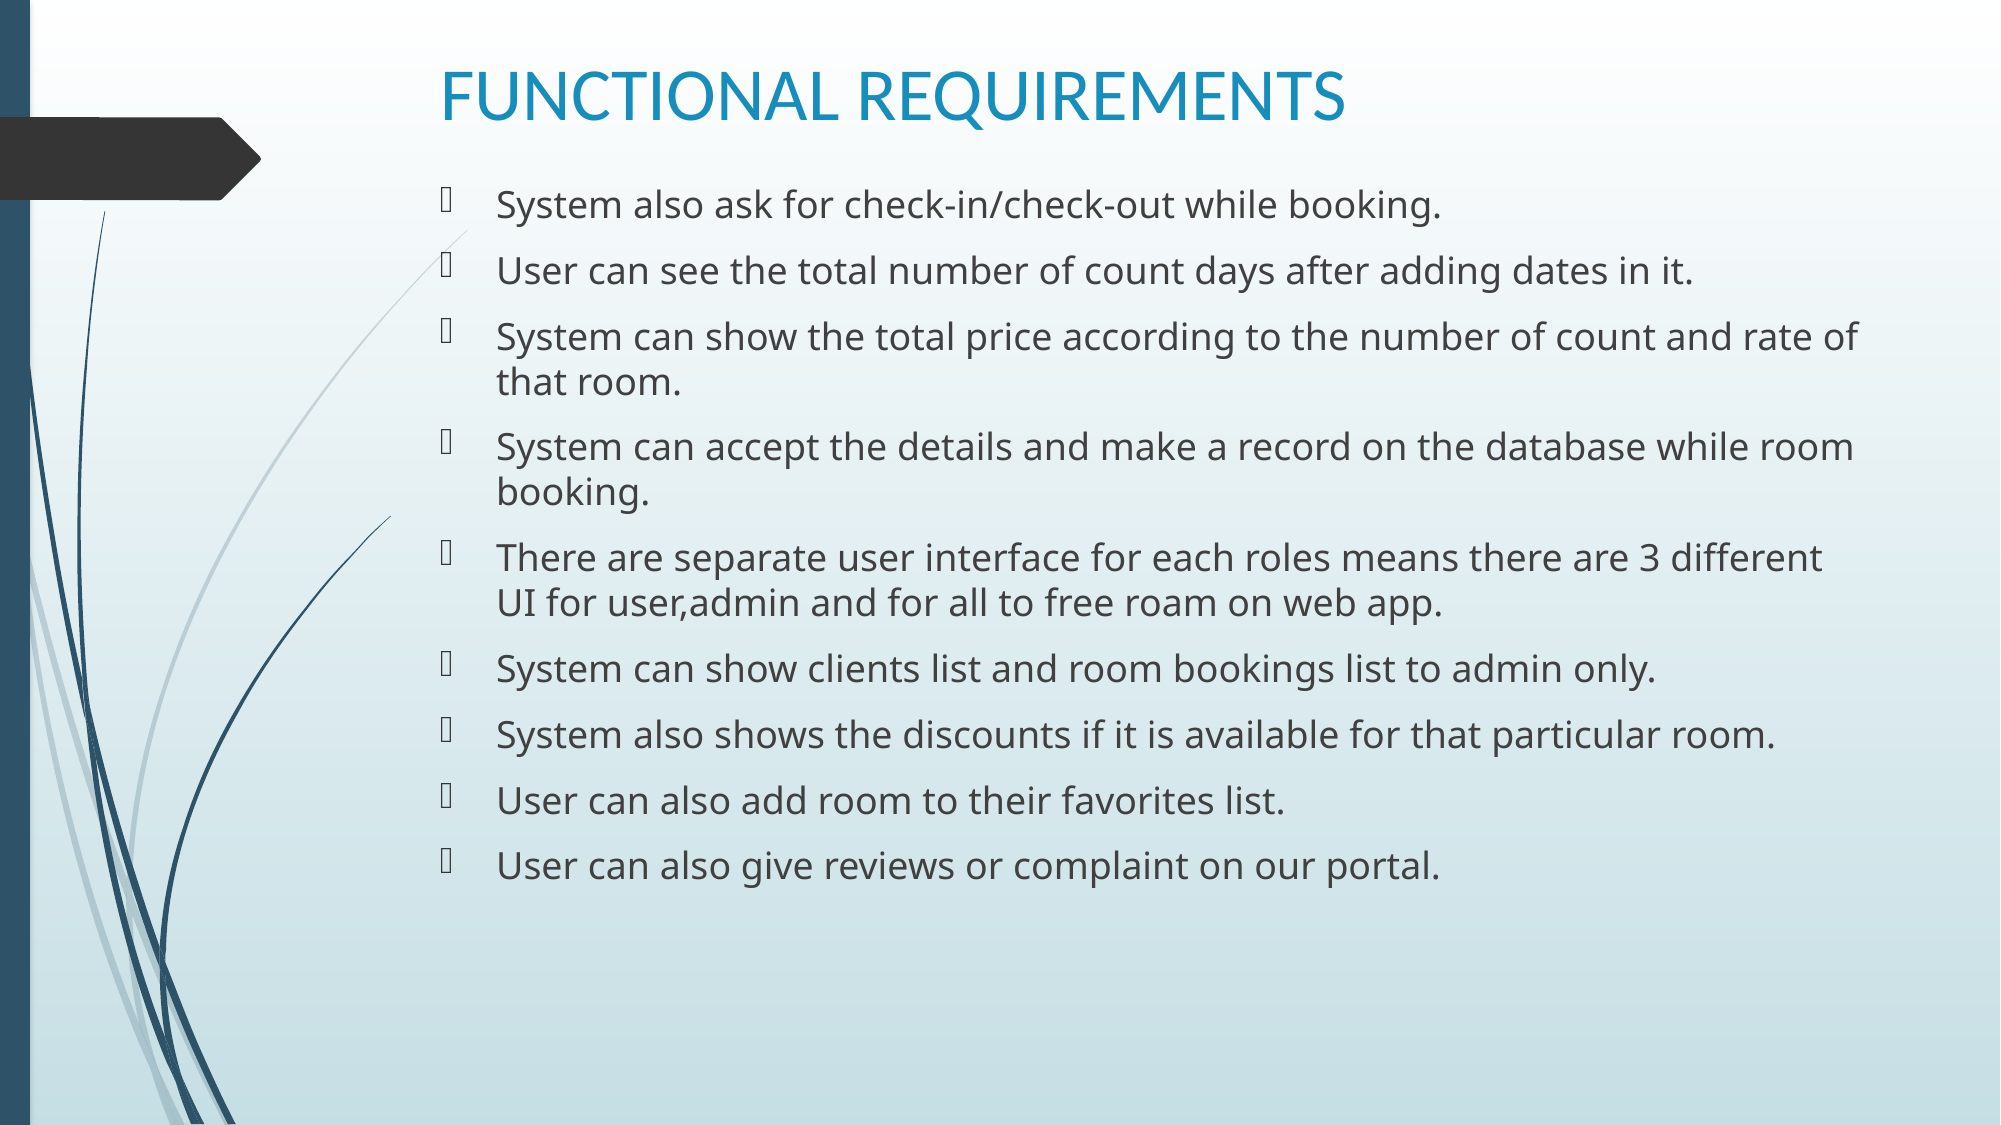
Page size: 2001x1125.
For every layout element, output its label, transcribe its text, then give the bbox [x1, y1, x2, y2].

title FUNCTIONAL REQUIREMENTS [425, 38, 1888, 155]
list System also ask for check-in/check-out while booking. User can see the total number of count days after adding dates in it. System can show the total price according to the number of count and rate of that room. System can accept the details and make a record on the database while room booking. There are separate user interface for each roles means there are 3 different UI for user,admin and for all to free roam on web app. System can show clients list and room bookings list to admin only. System also shows the discounts if it is available for that particular room. User can also add room to their favorites list. User can also give reviews or complaint on our portal. [424, 173, 1888, 1050]
